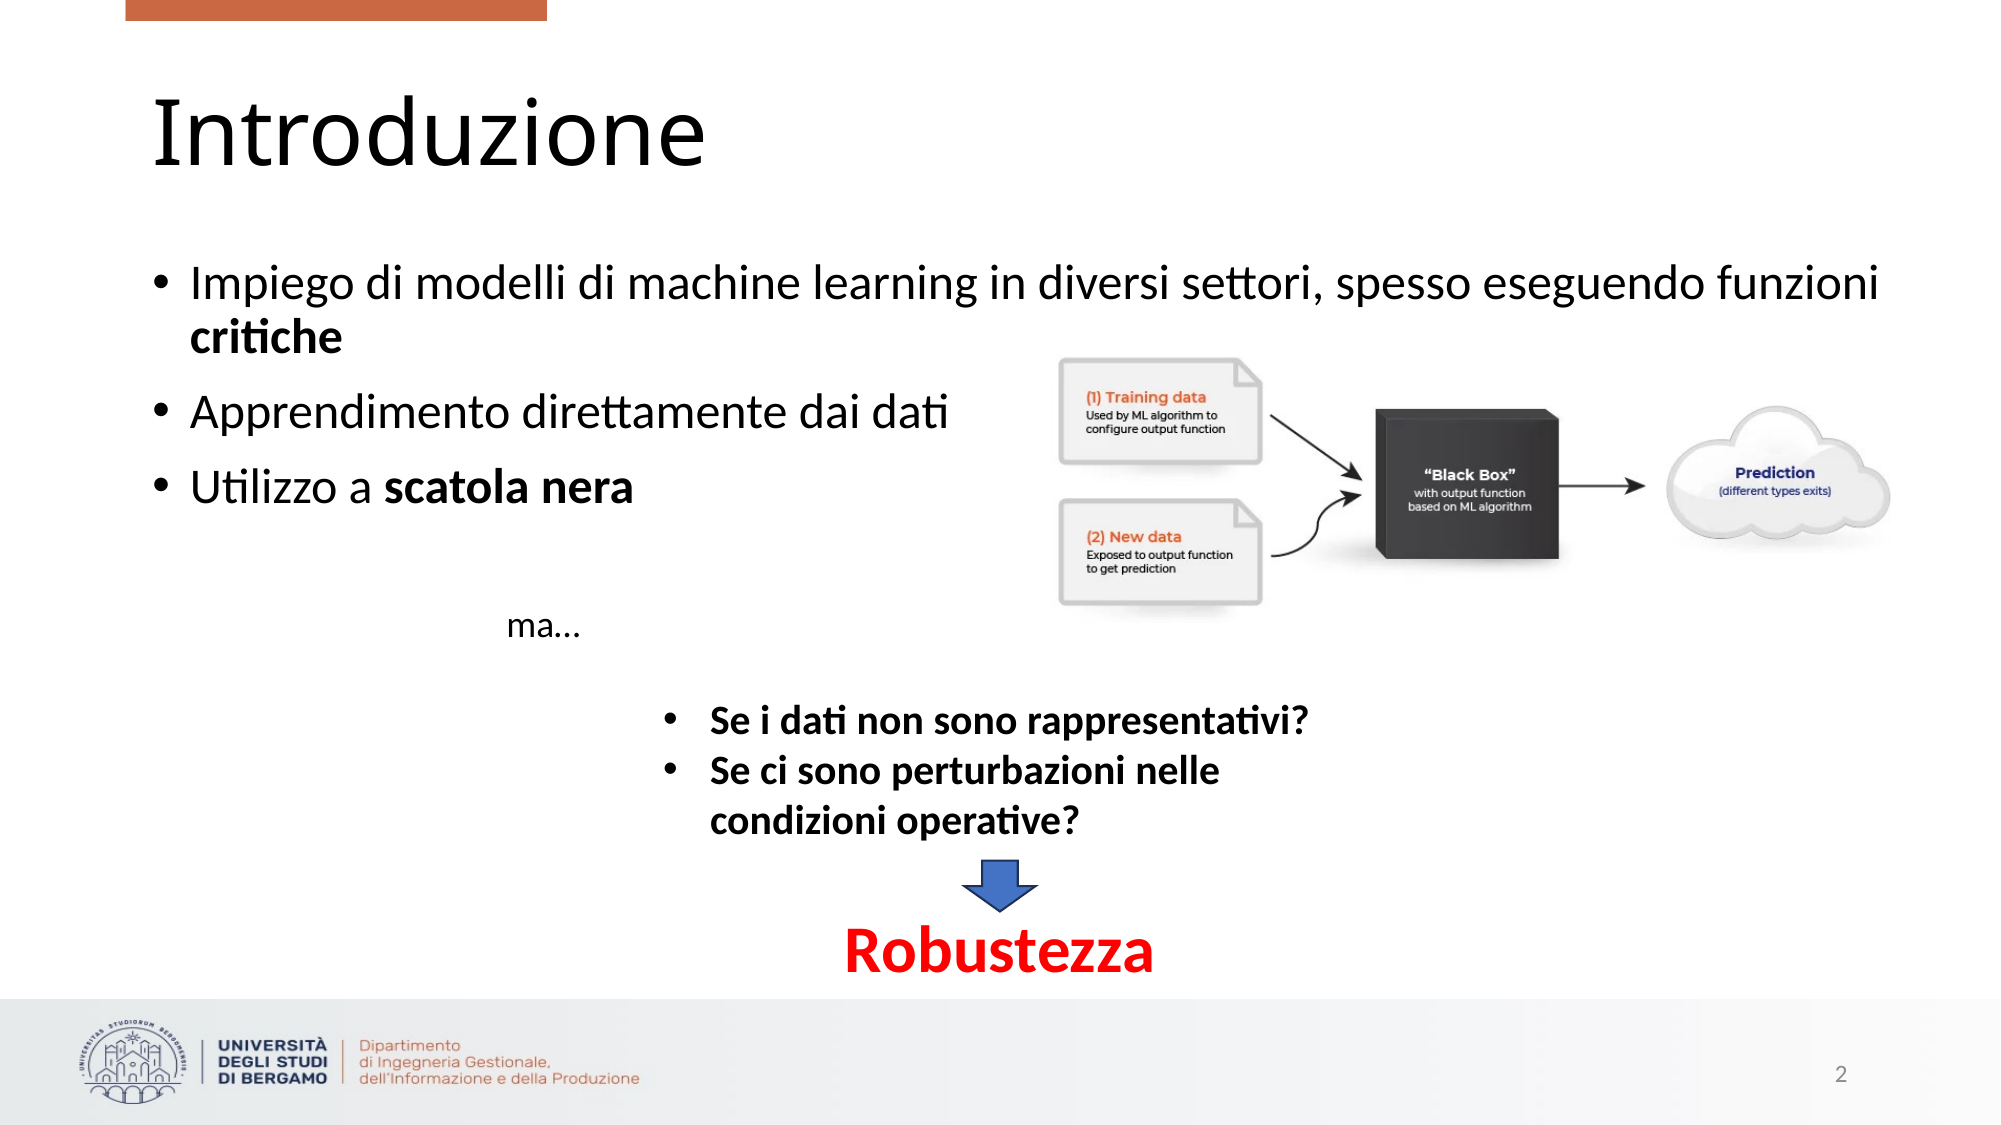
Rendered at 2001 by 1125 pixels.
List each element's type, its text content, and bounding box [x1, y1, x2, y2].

picture [1035, 347, 1905, 624]
text_box Robustezza [826, 898, 1174, 993]
text_box [961, 859, 1039, 913]
title Introduzione [137, 59, 1863, 213]
text_box Se i dati non sono rappresentativi? Se ci sono perturbazioni nelle condizioni operative? [648, 685, 1352, 851]
text_box ma… [491, 592, 596, 653]
slide_number 1 [1412, 1042, 1863, 1103]
list Impiego di modelli di machine learning in diversi settori, spesso eseguendo funzioni critiche Apprendimento direttamente dai dati Utilizzo a scatola nera [137, 249, 1905, 539]
